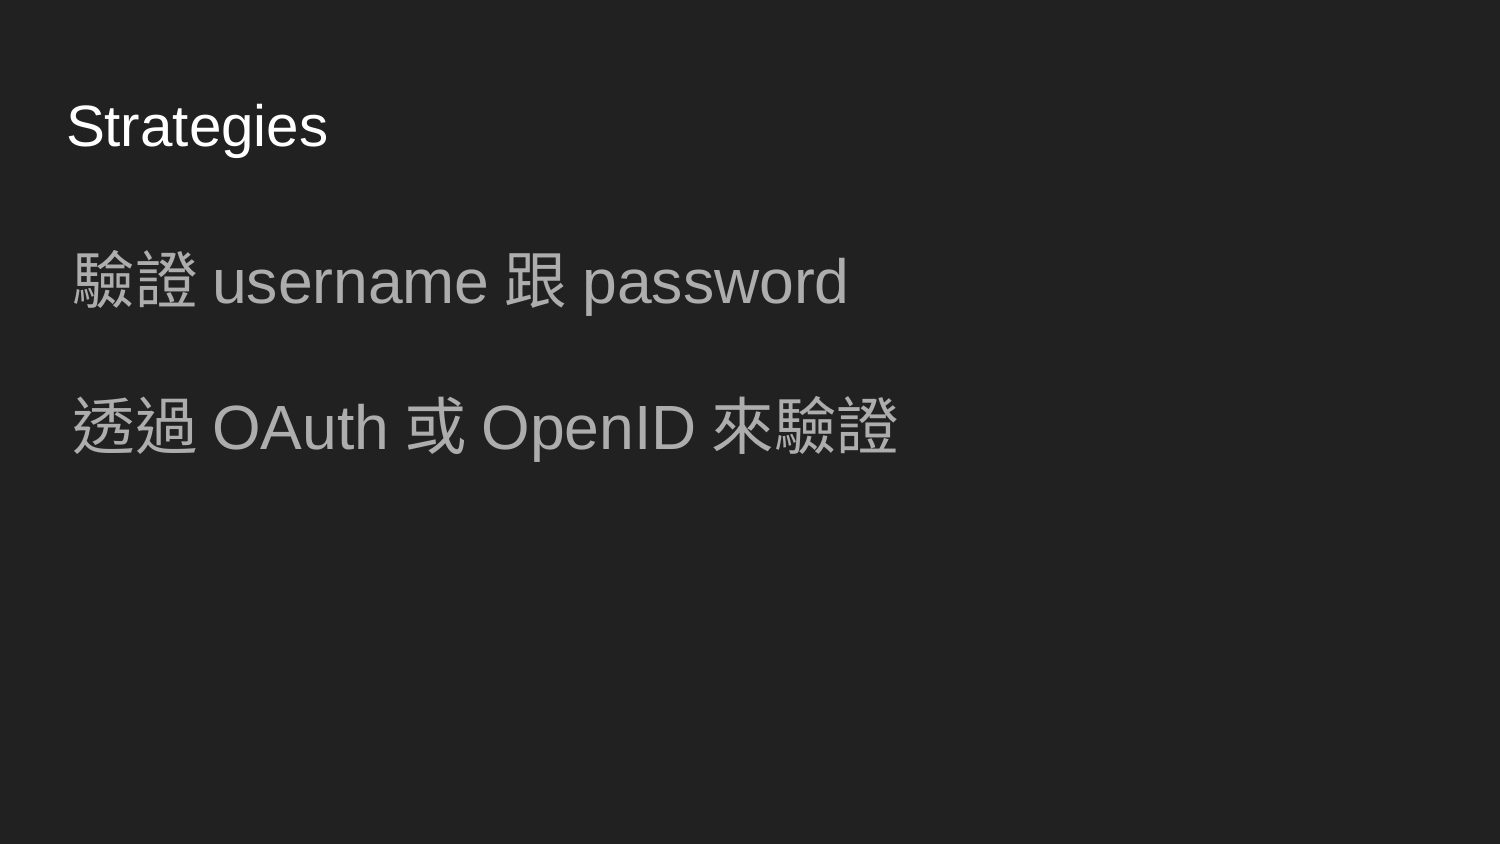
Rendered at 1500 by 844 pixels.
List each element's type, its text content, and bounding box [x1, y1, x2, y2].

list 驗證username跟password 透過OAuth或OpenID來驗證 [51, 189, 1449, 750]
title Strategies [51, 72, 1449, 167]
